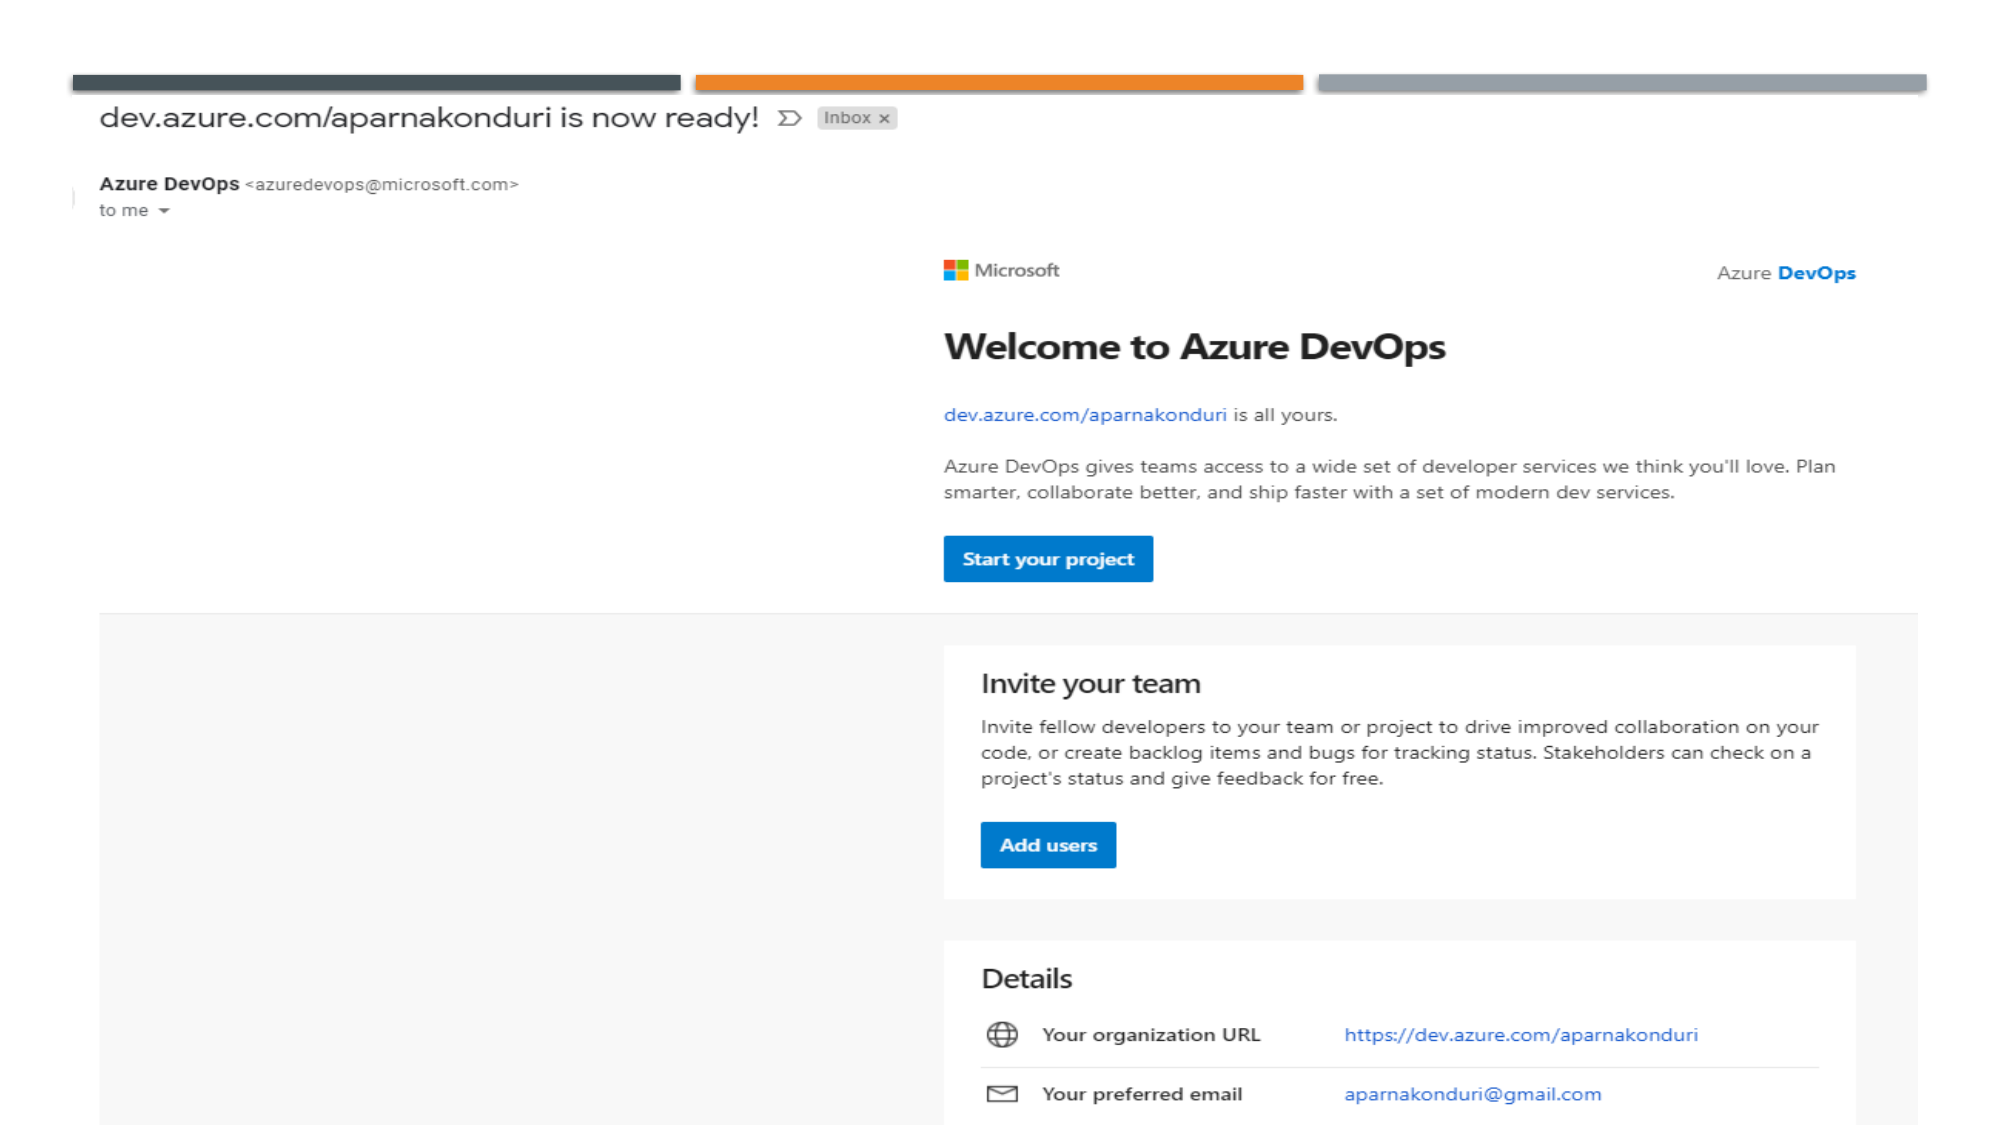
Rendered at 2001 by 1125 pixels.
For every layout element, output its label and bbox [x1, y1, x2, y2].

picture [71, 95, 1918, 1125]
